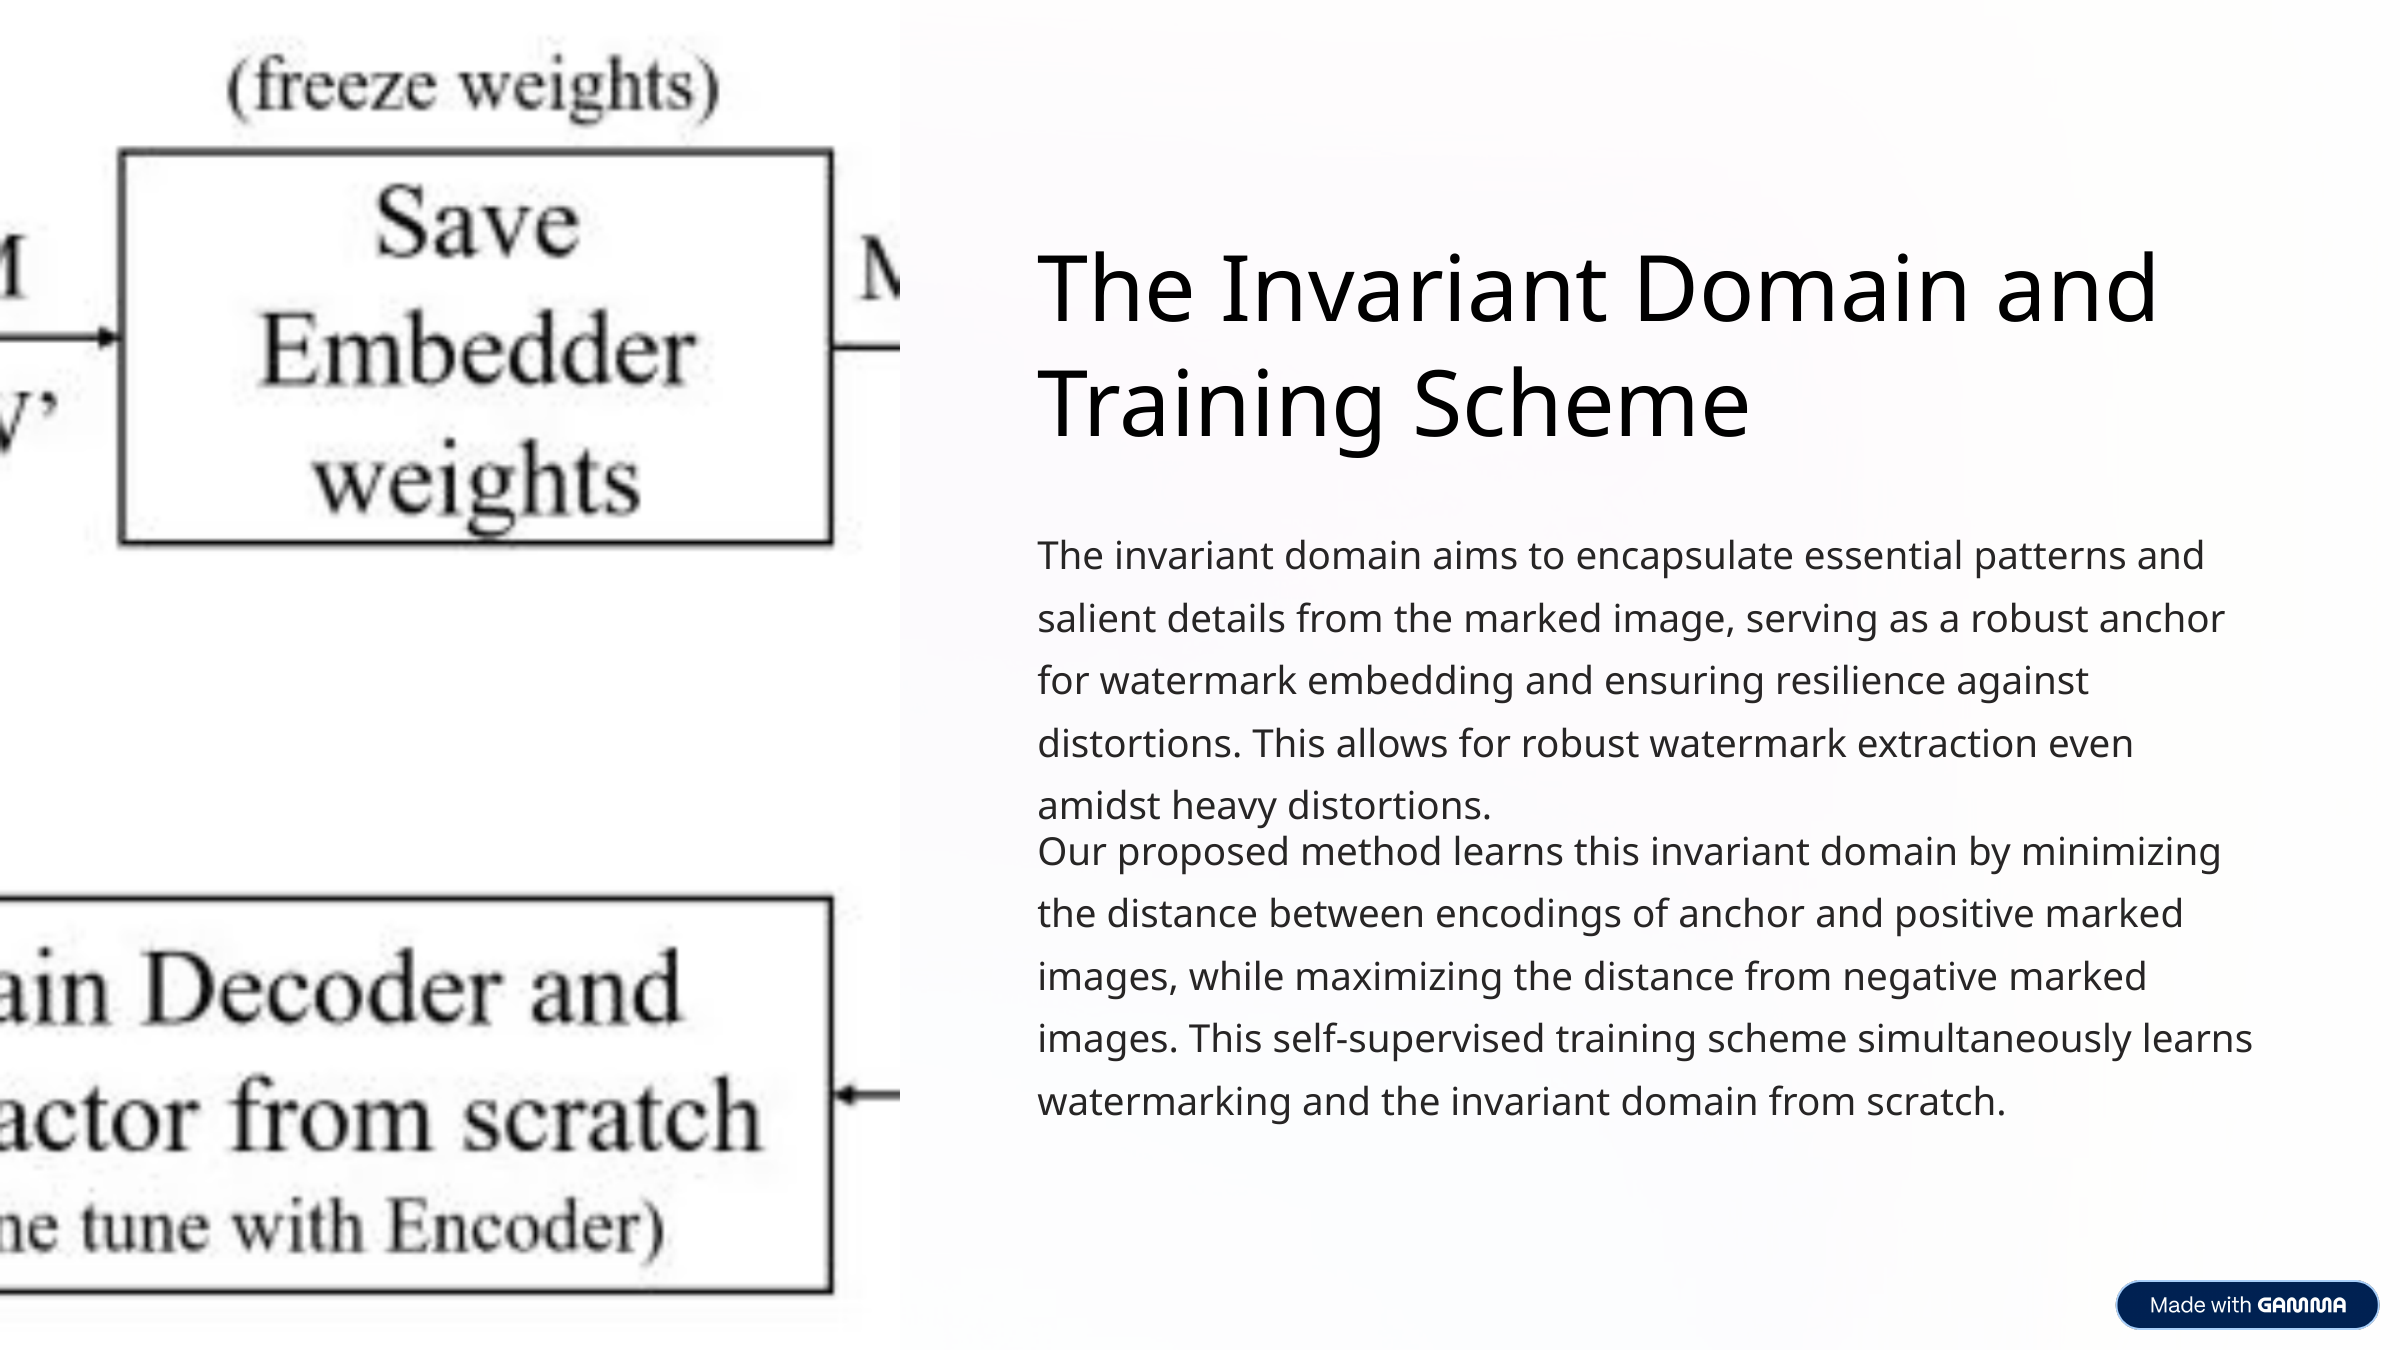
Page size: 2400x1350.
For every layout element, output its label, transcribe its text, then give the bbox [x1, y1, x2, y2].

text_box The Invariant Domain and Training Scheme [1037, 225, 2263, 457]
text_box The invariant domain aims to encapsulate essential patterns and salient details from the marked image, serving as a robust anchor for watermark embedding and ensuring resilience against distortions. This allows for robust watermark extraction even amidst heavy distortions. [1037, 515, 2263, 767]
picture [0, 0, 900, 1350]
picture [2106, 1271, 2389, 1339]
text_box Our proposed method learns this invariant domain by minimizing the distance between encodings of anchor and positive marked images, while maximizing the distance from negative marked images. This self-supervised training scheme simultaneously learns watermarking and the invariant domain from scratch. [1037, 810, 2263, 1125]
